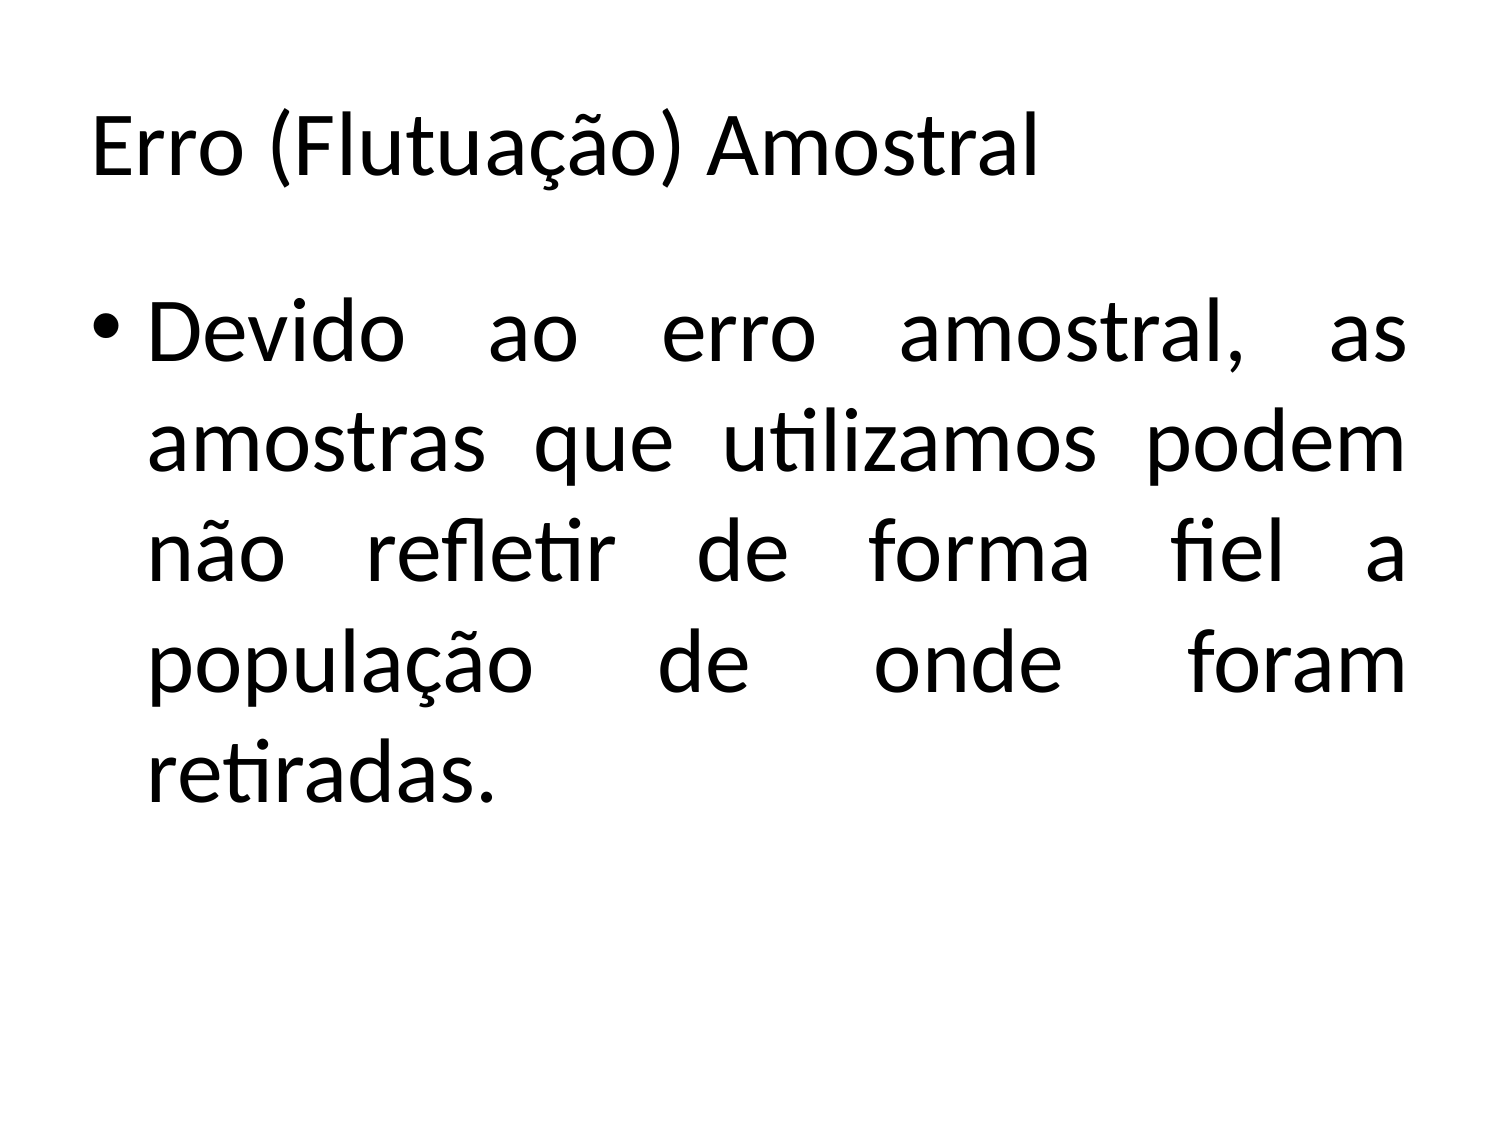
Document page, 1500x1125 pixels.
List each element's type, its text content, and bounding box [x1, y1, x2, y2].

list Devido ao erro amostral, as amostras que utilizamos podem não refletir de forma fiel a população de onde foram retiradas. [75, 262, 1425, 1005]
title Erro (Flutuação) Amostral [75, 45, 1425, 233]
